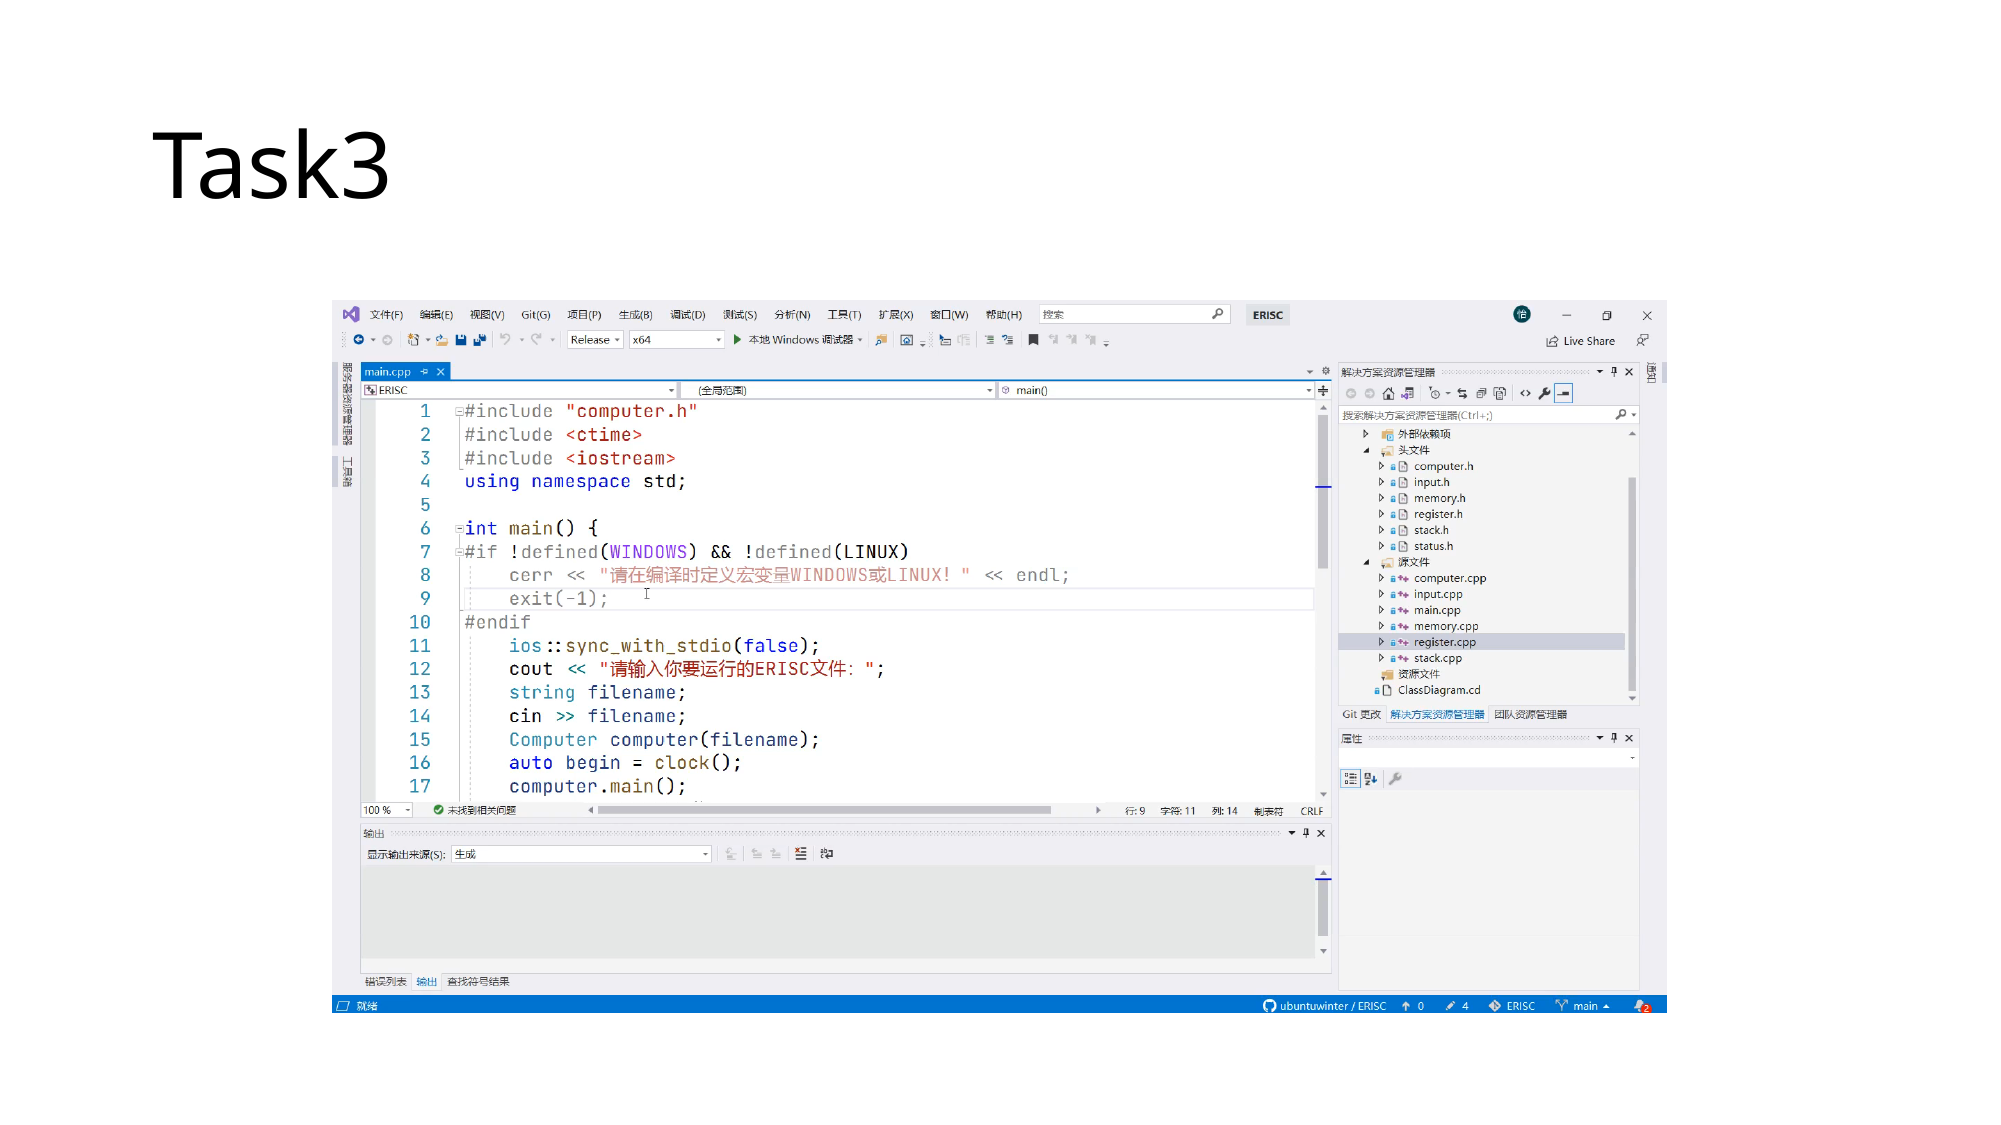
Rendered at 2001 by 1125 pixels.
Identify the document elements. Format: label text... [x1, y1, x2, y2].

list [331, 299, 1668, 1014]
title Task3 [137, 59, 1863, 278]
